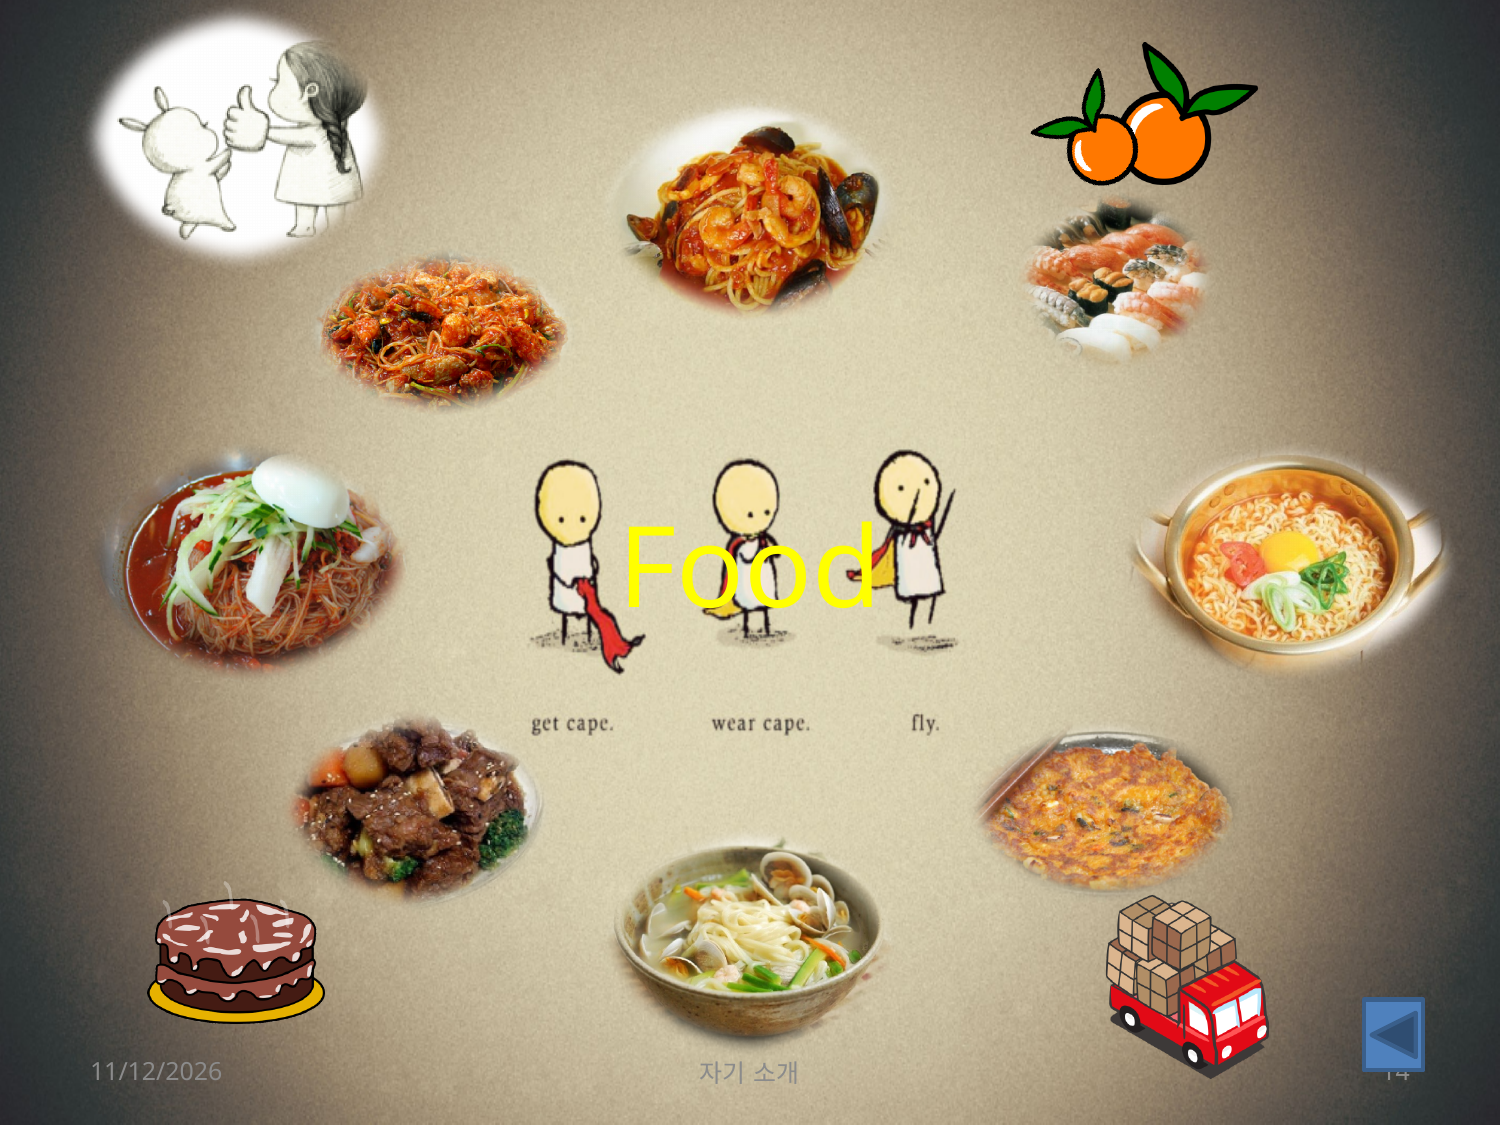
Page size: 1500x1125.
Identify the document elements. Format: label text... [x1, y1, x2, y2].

picture [0, 0, 1500, 1125]
title Food [478, 468, 1022, 657]
text_box [1362, 997, 1425, 1072]
footer 자기 소개 [512, 1042, 988, 1103]
slide_number 14 [1074, 1042, 1425, 1103]
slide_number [75, 1042, 425, 1103]
